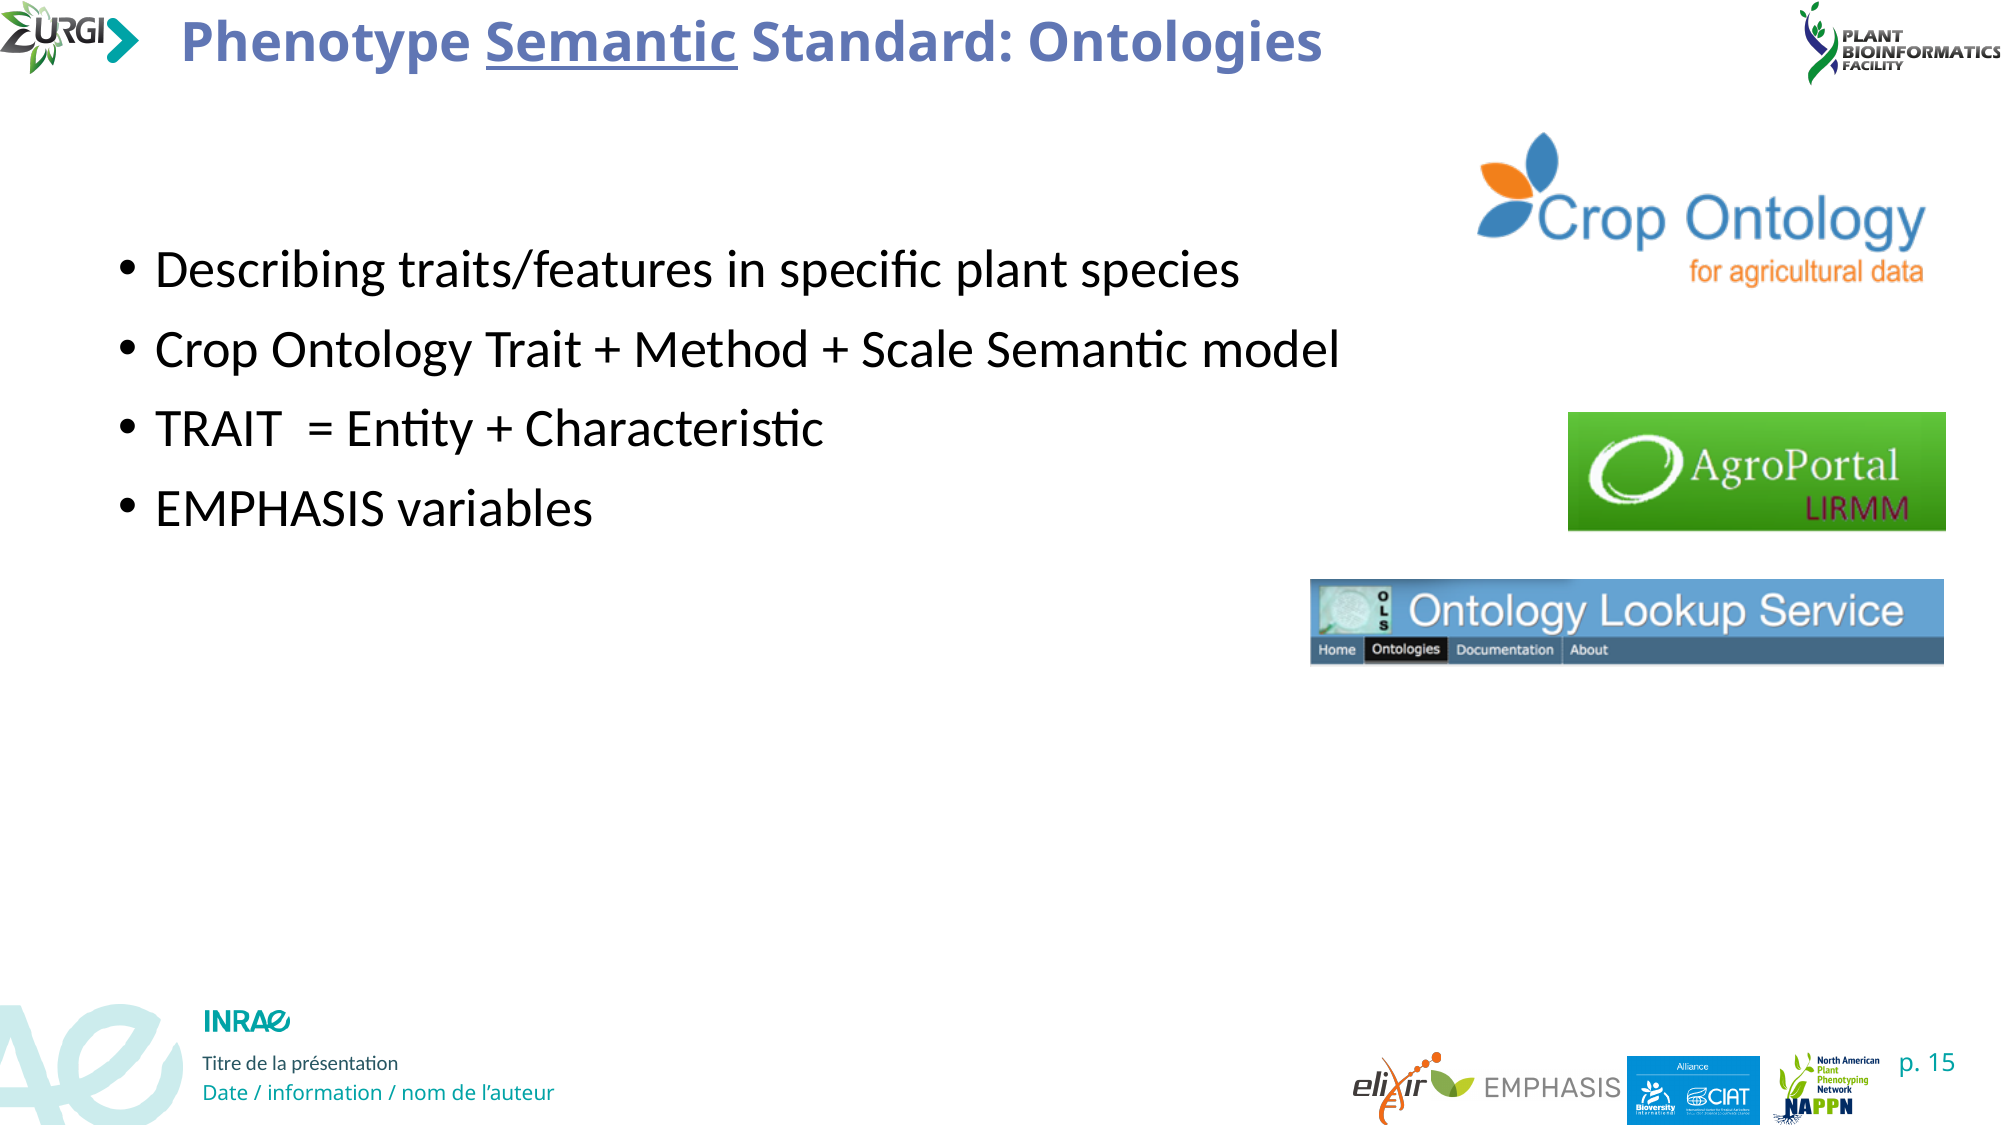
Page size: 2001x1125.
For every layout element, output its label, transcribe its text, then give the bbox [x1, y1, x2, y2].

text_box [54, 199, 1474, 267]
picture [0, 996, 329, 1125]
picture [1799, 1, 2001, 86]
picture [1651, 1089, 1662, 1095]
slide_number 15 [1533, 1046, 2000, 1083]
picture [1353, 1052, 1623, 1125]
picture [1740, 1089, 1749, 1104]
picture [1643, 1083, 1651, 1092]
picture [1568, 412, 1946, 534]
list Describing traits/features in specific plant species Crop Ontology Trait + Method + Scale Semantic model TRAIT = Entity + Characteristic EMPHASIS variables [103, 267, 1397, 563]
picture [0, 1, 104, 74]
picture [1728, 1091, 1738, 1104]
picture [1637, 1105, 1660, 1110]
picture [107, 18, 140, 63]
picture [1770, 1083, 1881, 1125]
picture [1648, 1097, 1658, 1103]
picture [1310, 579, 1944, 667]
picture [1477, 132, 1927, 292]
title Phenotype Semantic Standard: Ontologies [107, 6, 1402, 82]
